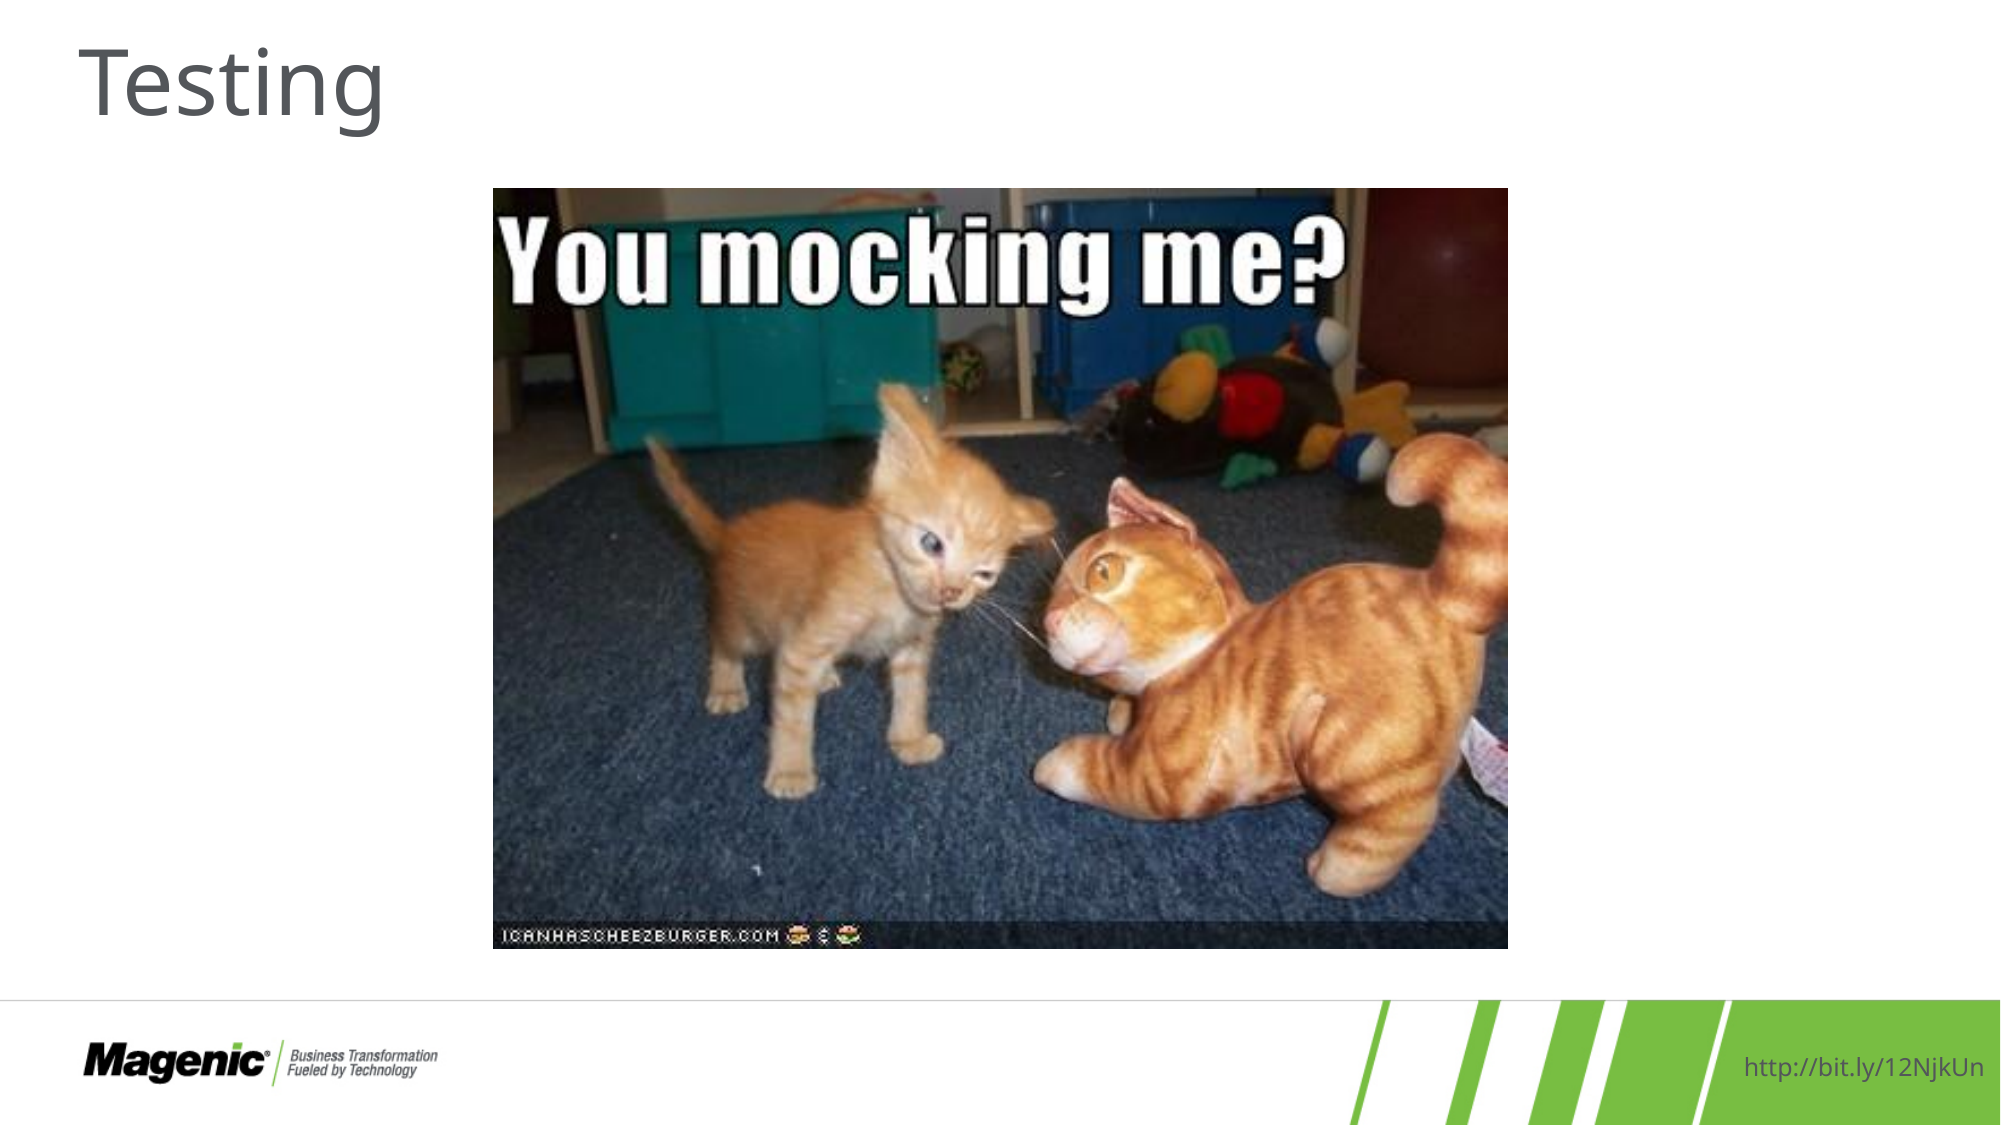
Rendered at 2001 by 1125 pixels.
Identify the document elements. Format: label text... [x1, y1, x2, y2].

picture [0, 0, 2001, 1125]
title Testing [63, 41, 1938, 131]
text_box http://bit.ly/12NjkUn [482, 1029, 2000, 1104]
